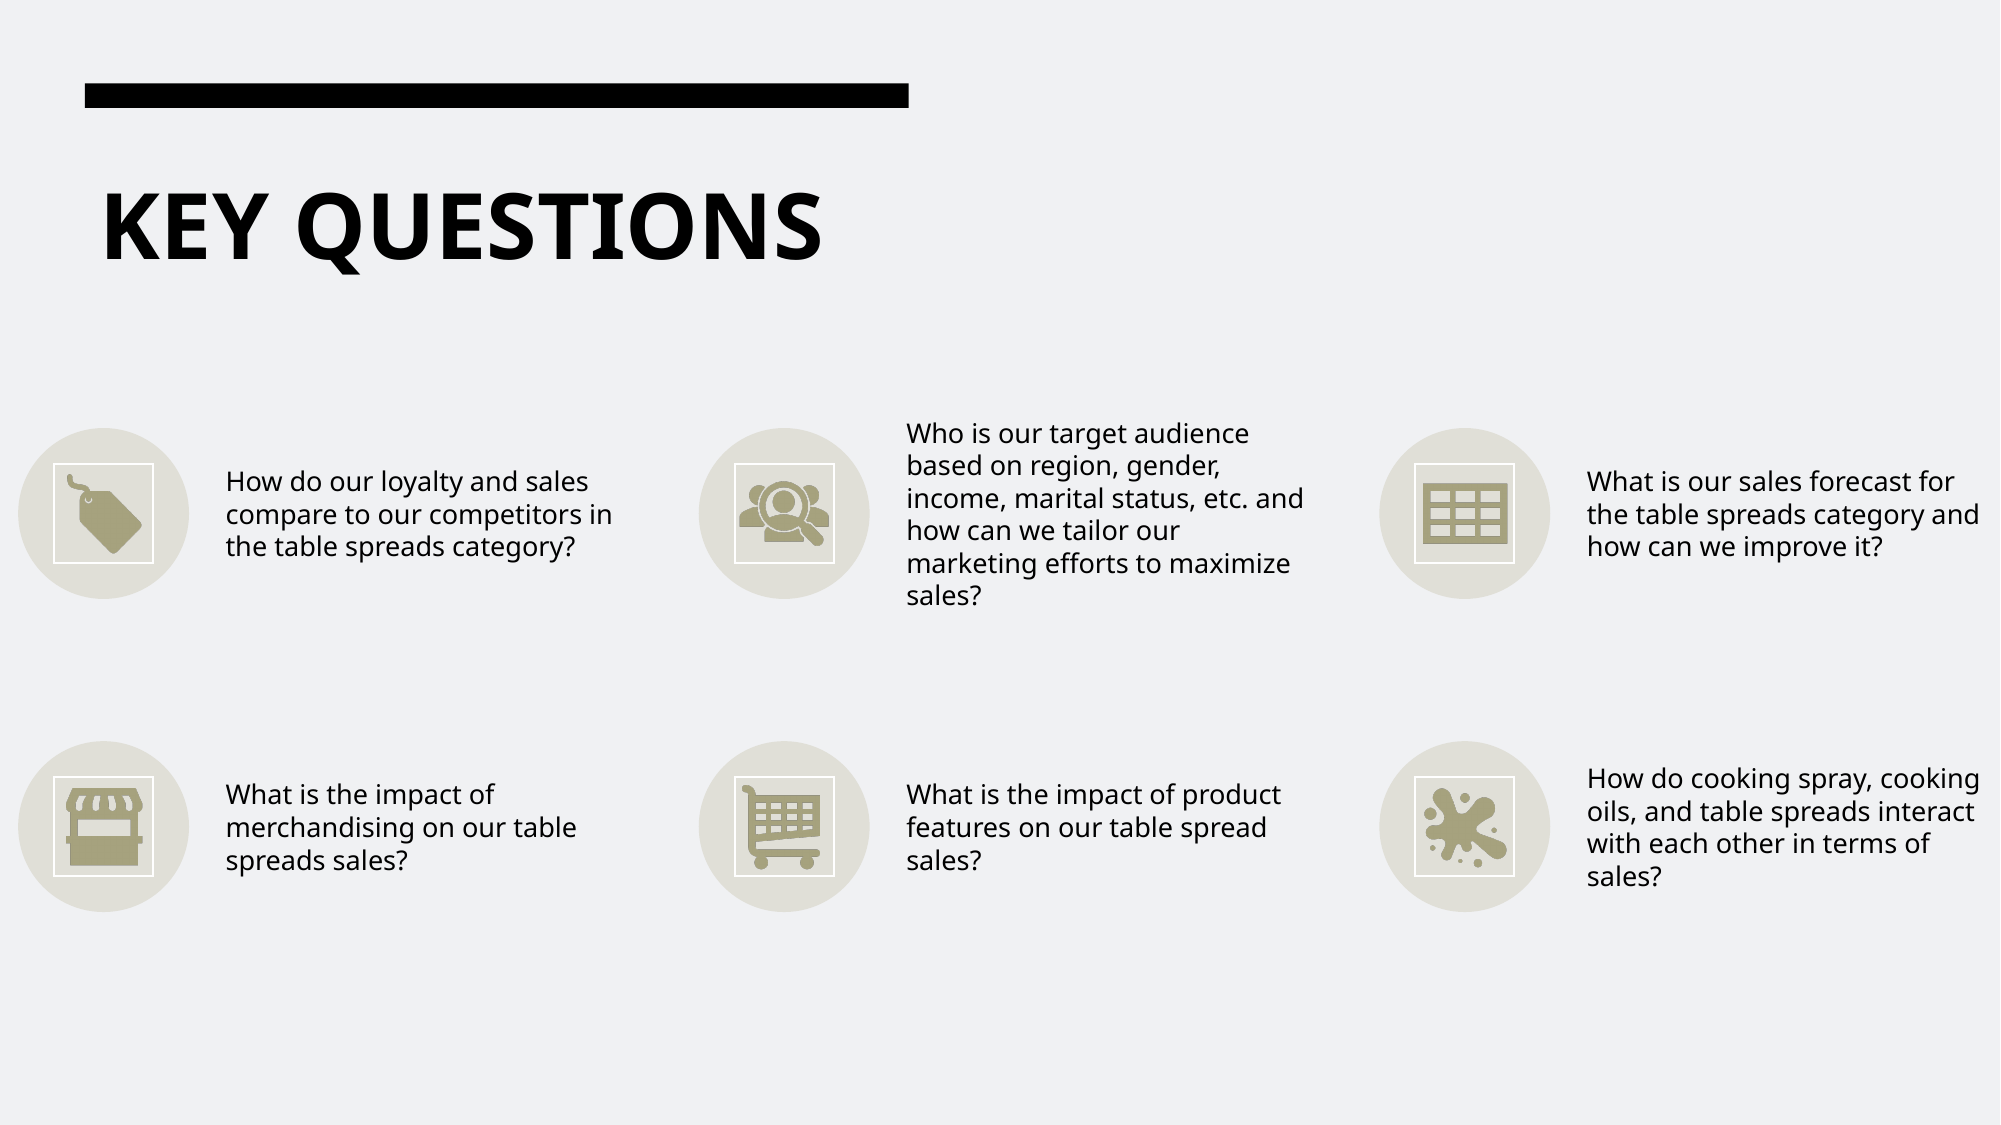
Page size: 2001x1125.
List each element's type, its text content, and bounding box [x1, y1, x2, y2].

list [7, 251, 2000, 1089]
title KEY QUESTIONS [84, 160, 909, 251]
